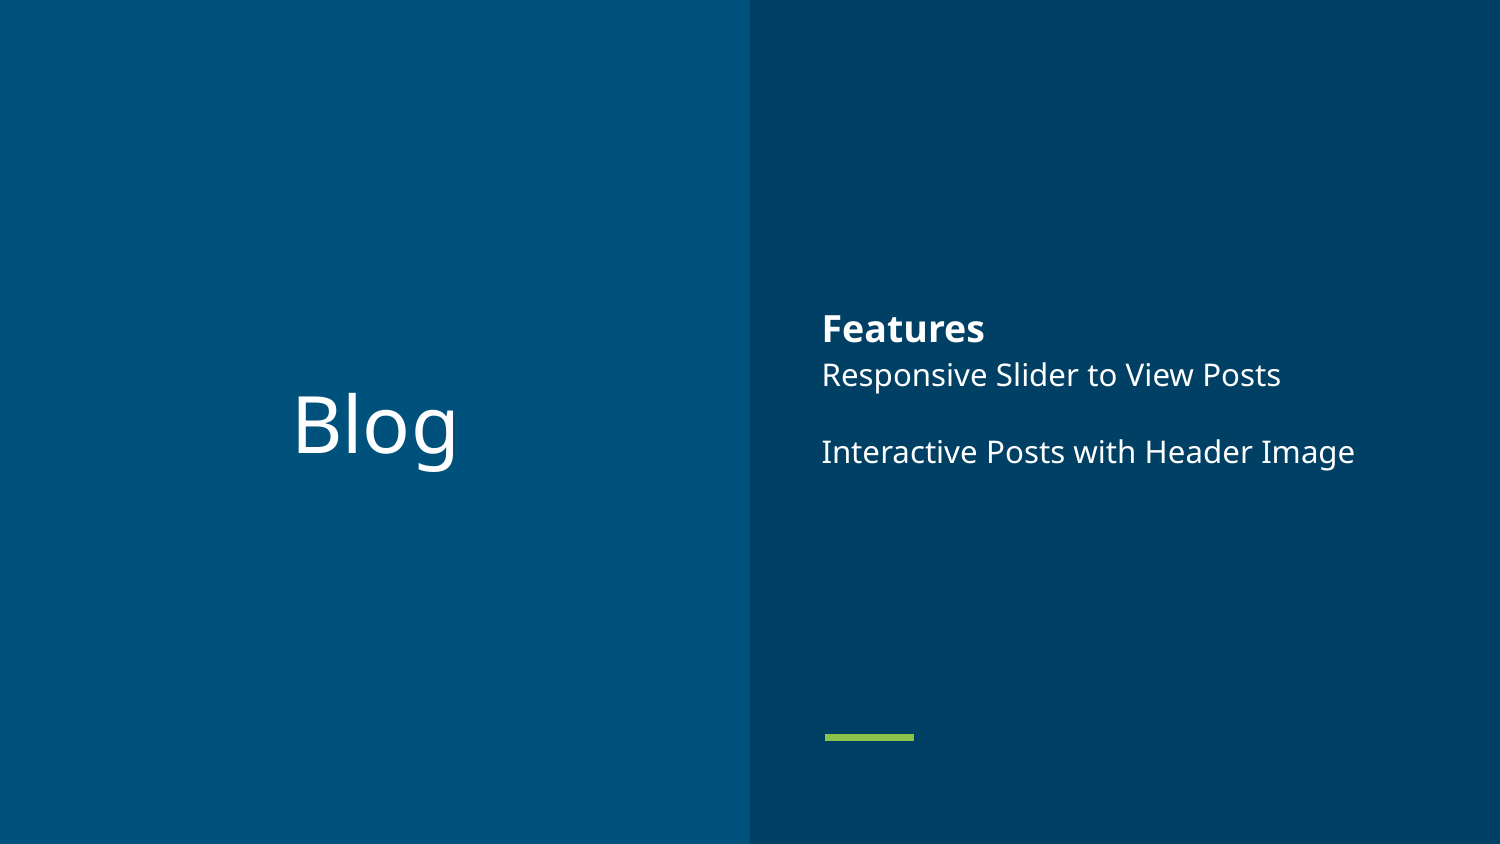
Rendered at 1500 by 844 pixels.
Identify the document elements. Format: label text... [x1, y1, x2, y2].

title Blog [43, 298, 708, 546]
list Features Responsive Slider to View Posts Interactive Posts with Header Image [806, 118, 1452, 725]
